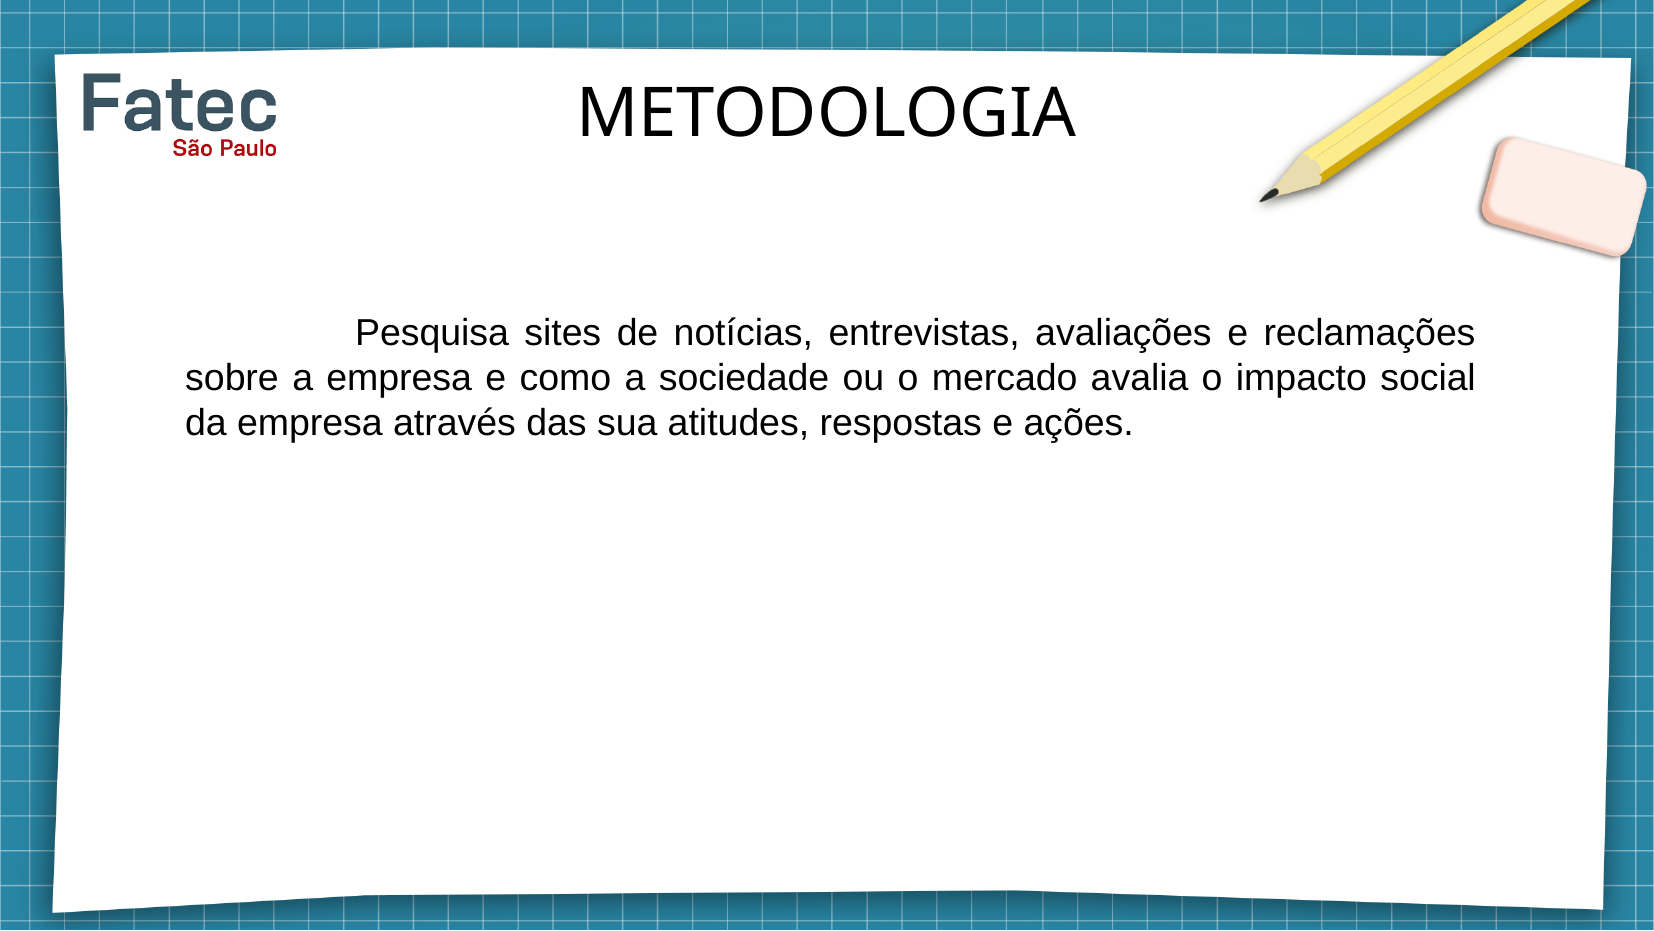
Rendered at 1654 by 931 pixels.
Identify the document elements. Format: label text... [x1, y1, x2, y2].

title METODOLOGIA [82, 36, 1571, 193]
list Pesquisa sites de notícias, entrevistas, avaliações e reclamações sobre a empresa e como a sociedade ou o mercado avalia o impacto social da empresa através das sua atitudes, respostas e ações. [147, 217, 1476, 757]
picture [0, 0, 1654, 930]
